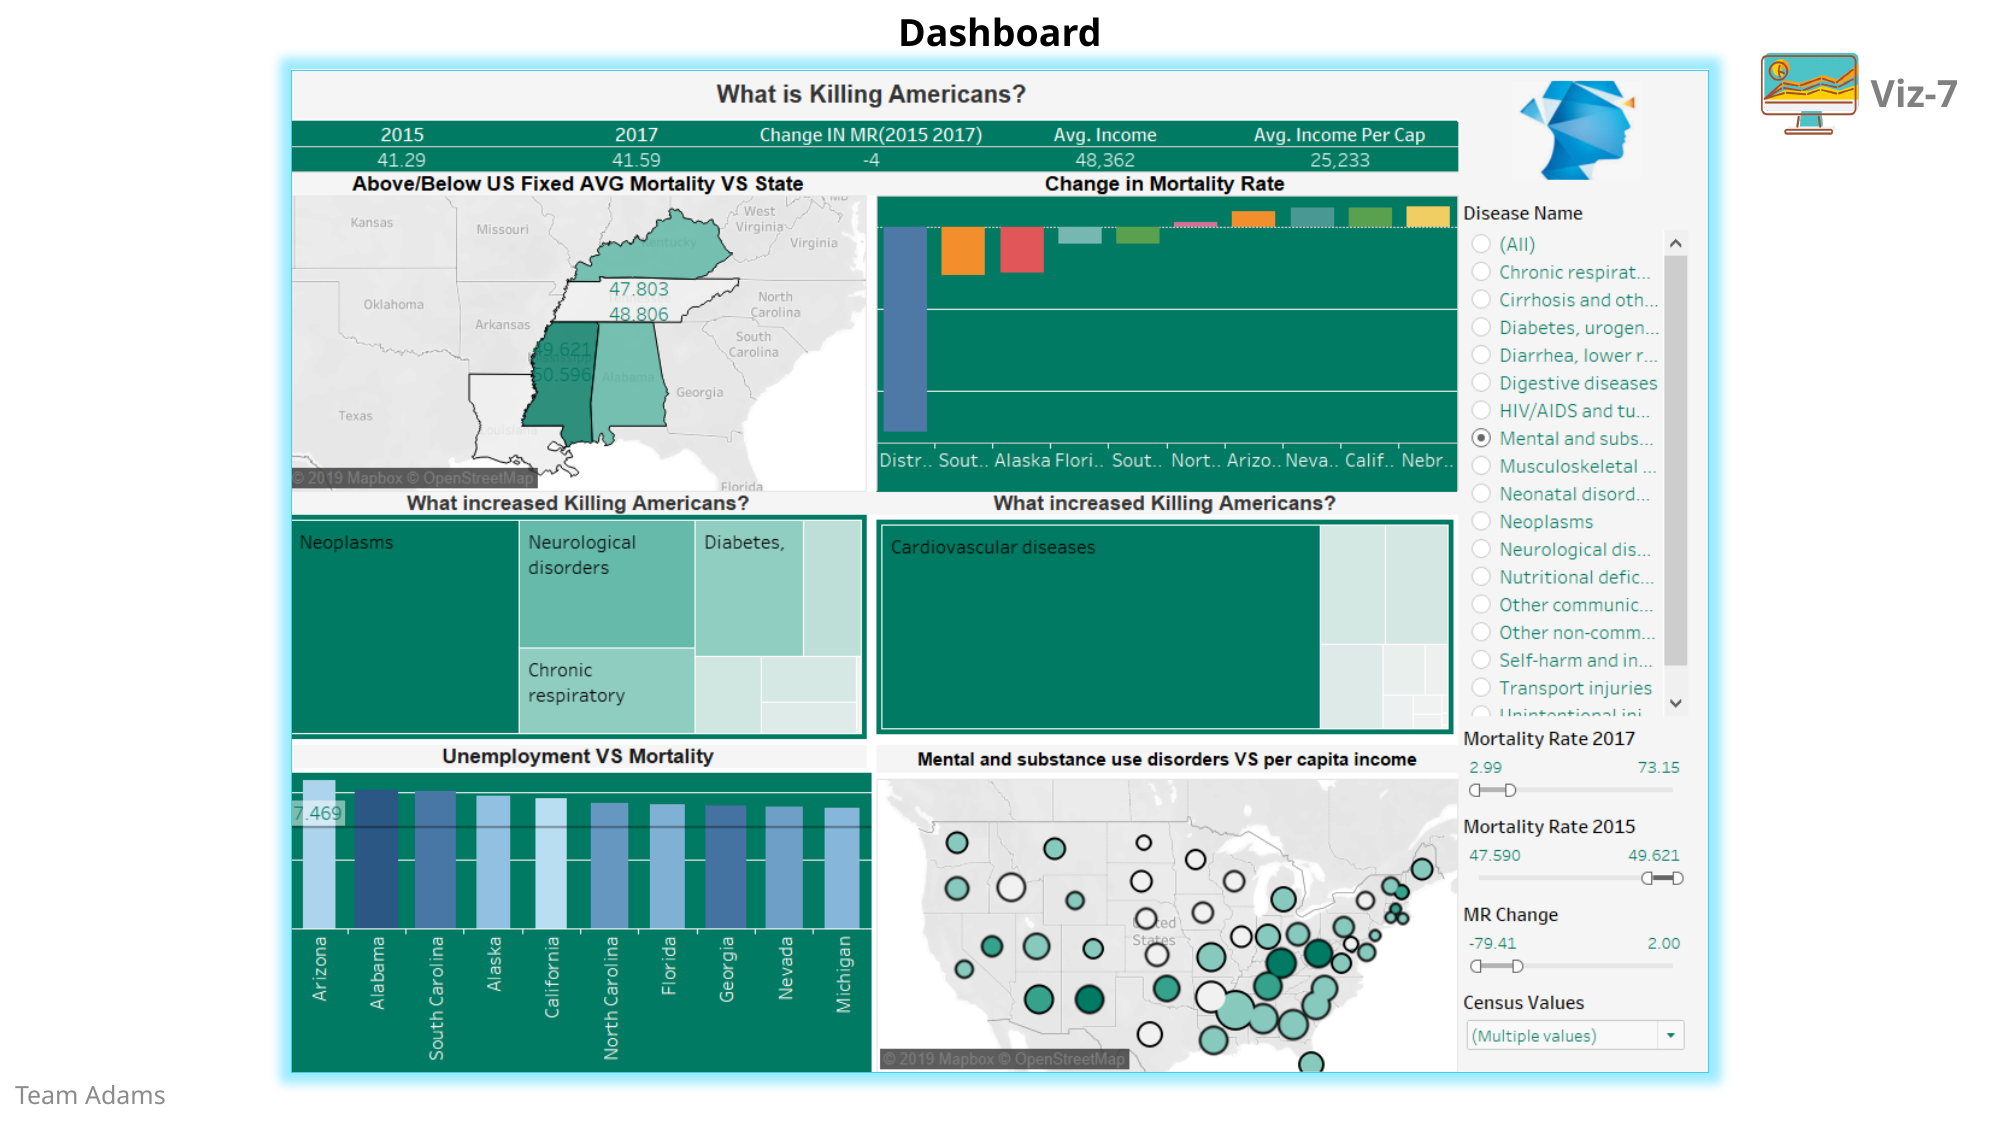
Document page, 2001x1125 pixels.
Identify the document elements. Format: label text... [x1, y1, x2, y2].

text_box Dashboard [883, 2, 1117, 62]
picture [291, 69, 1709, 1073]
text_box Viz-7 [1871, 62, 2000, 123]
picture [1746, 31, 1871, 155]
footer Team Adams [0, 1065, 675, 1125]
